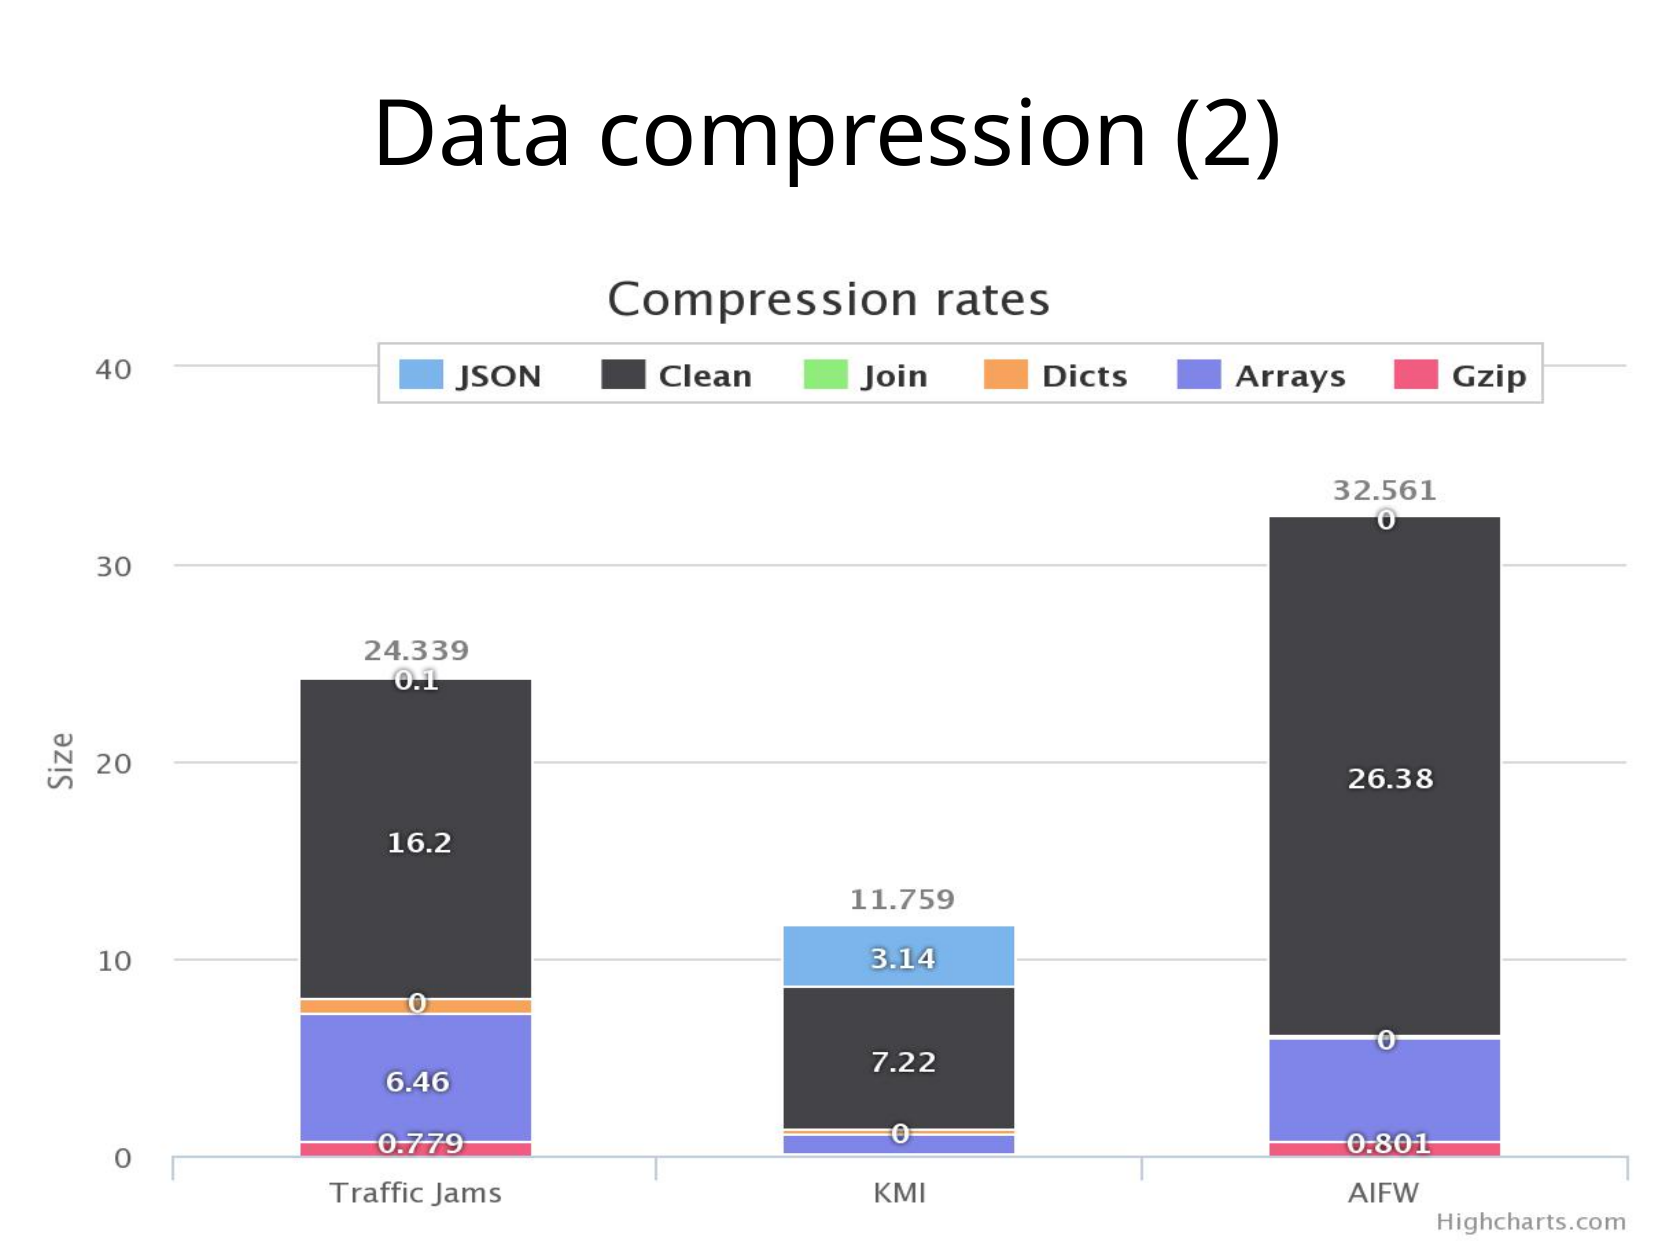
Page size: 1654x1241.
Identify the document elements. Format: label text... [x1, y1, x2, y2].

picture [7, 256, 1654, 1241]
text_box Data compression (2) [0, 0, 1654, 257]
